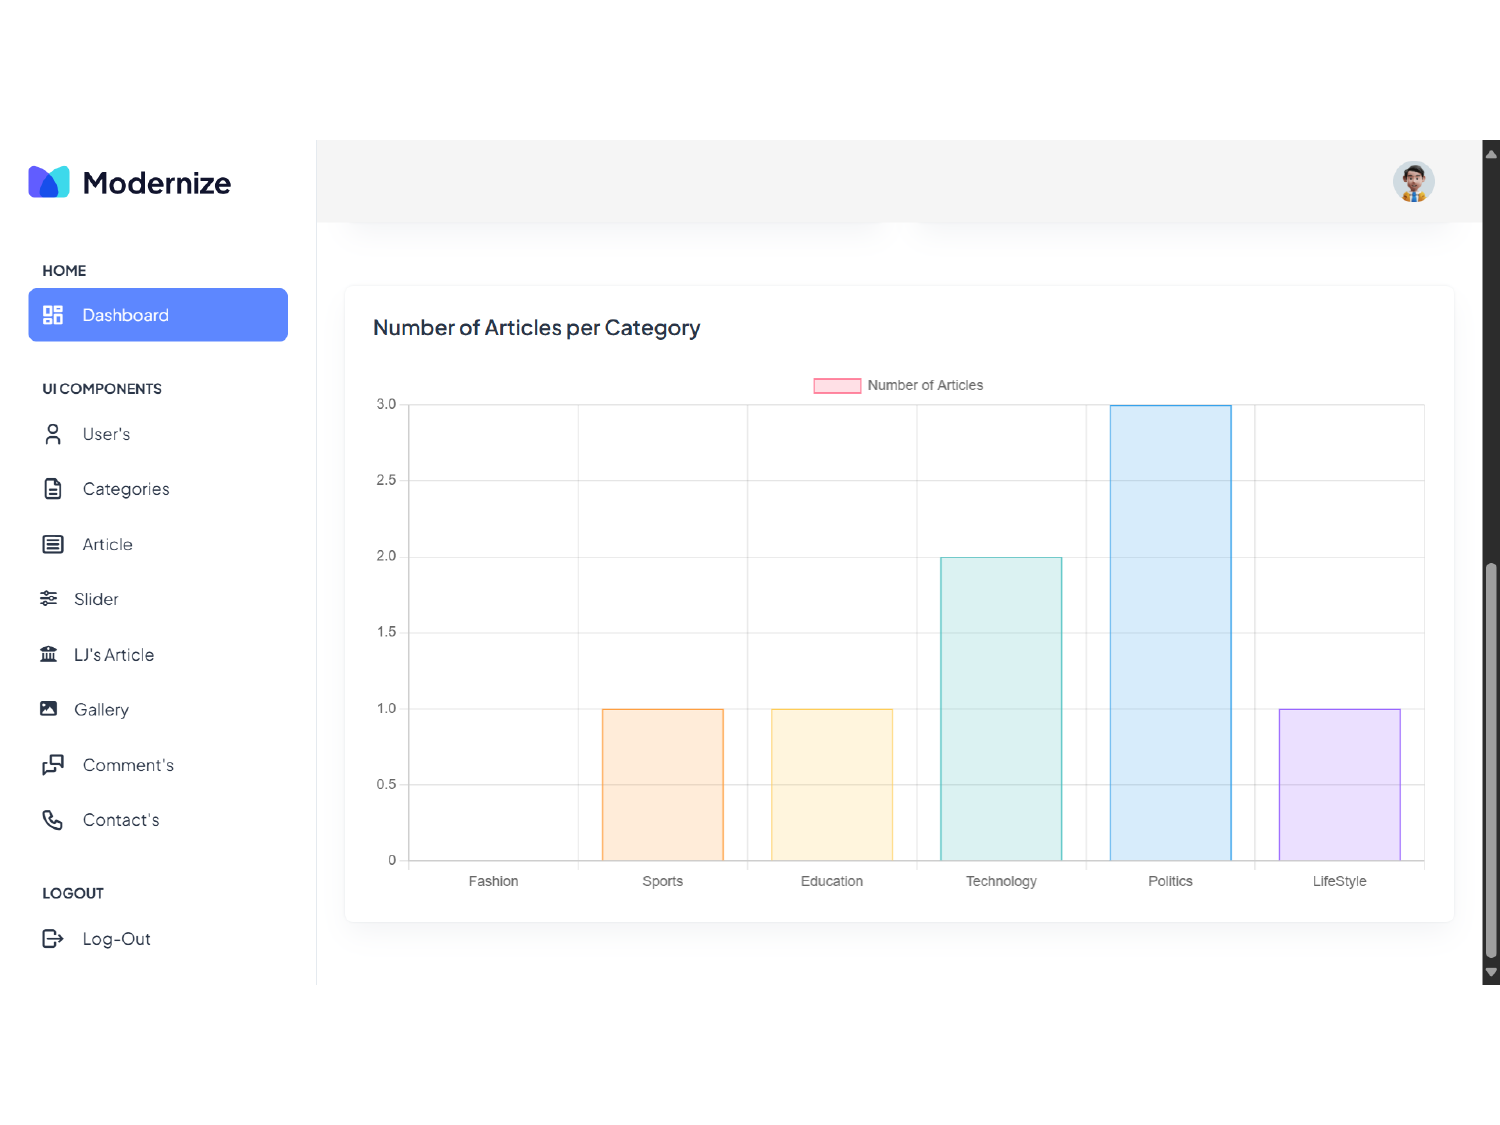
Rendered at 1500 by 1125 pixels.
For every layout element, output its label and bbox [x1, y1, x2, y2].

picture [0, 140, 1500, 985]
